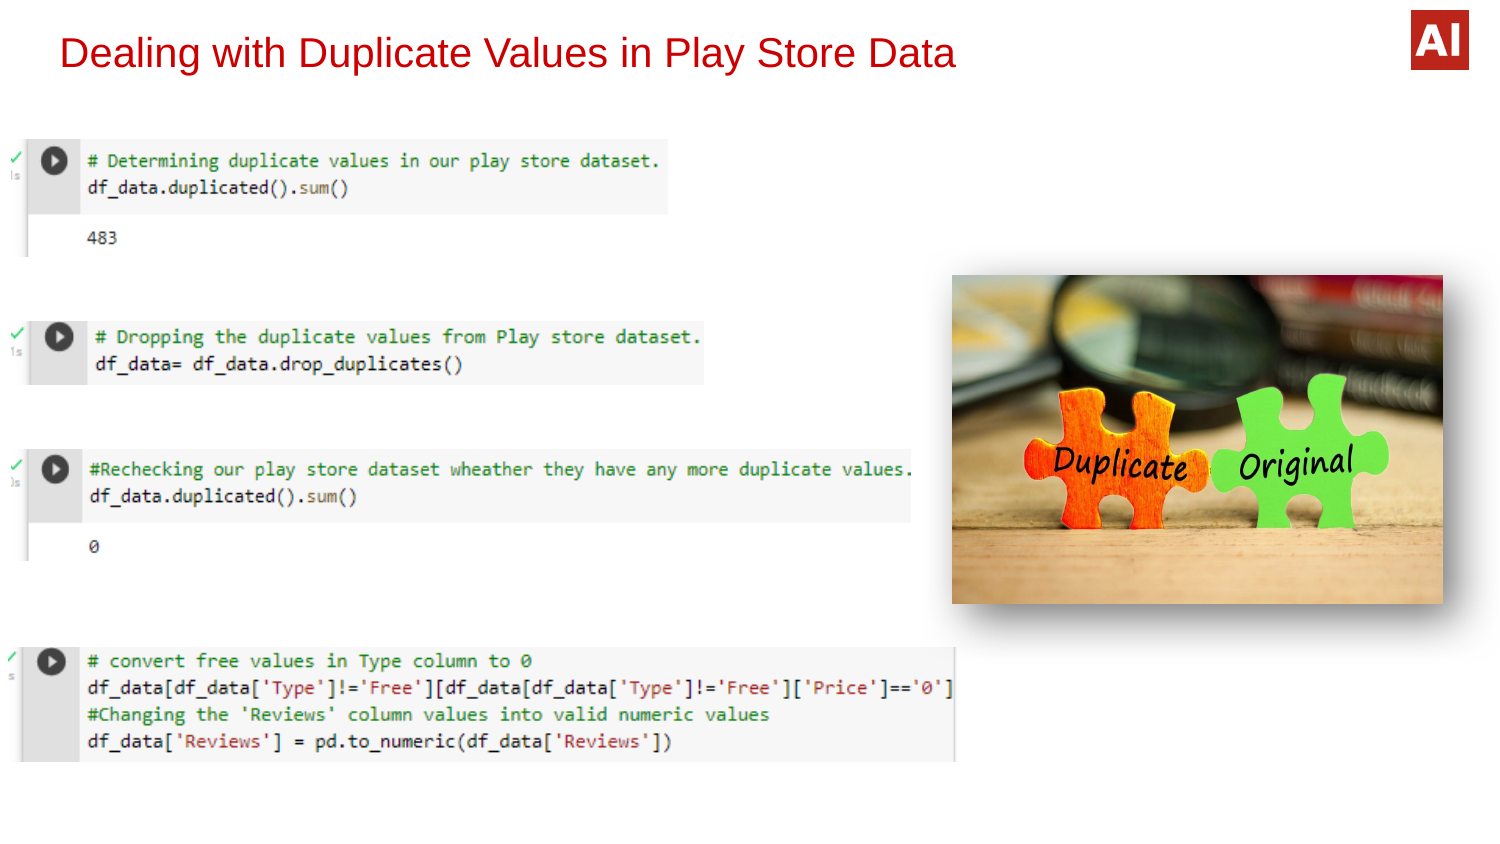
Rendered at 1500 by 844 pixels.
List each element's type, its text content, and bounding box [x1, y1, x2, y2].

picture [951, 274, 1443, 605]
picture [1411, 10, 1469, 70]
picture [11, 449, 911, 561]
picture [11, 321, 705, 385]
title Dealing with Duplicate Values in Play Store Data [44, 11, 1443, 106]
picture [8, 647, 958, 762]
picture [11, 138, 668, 257]
